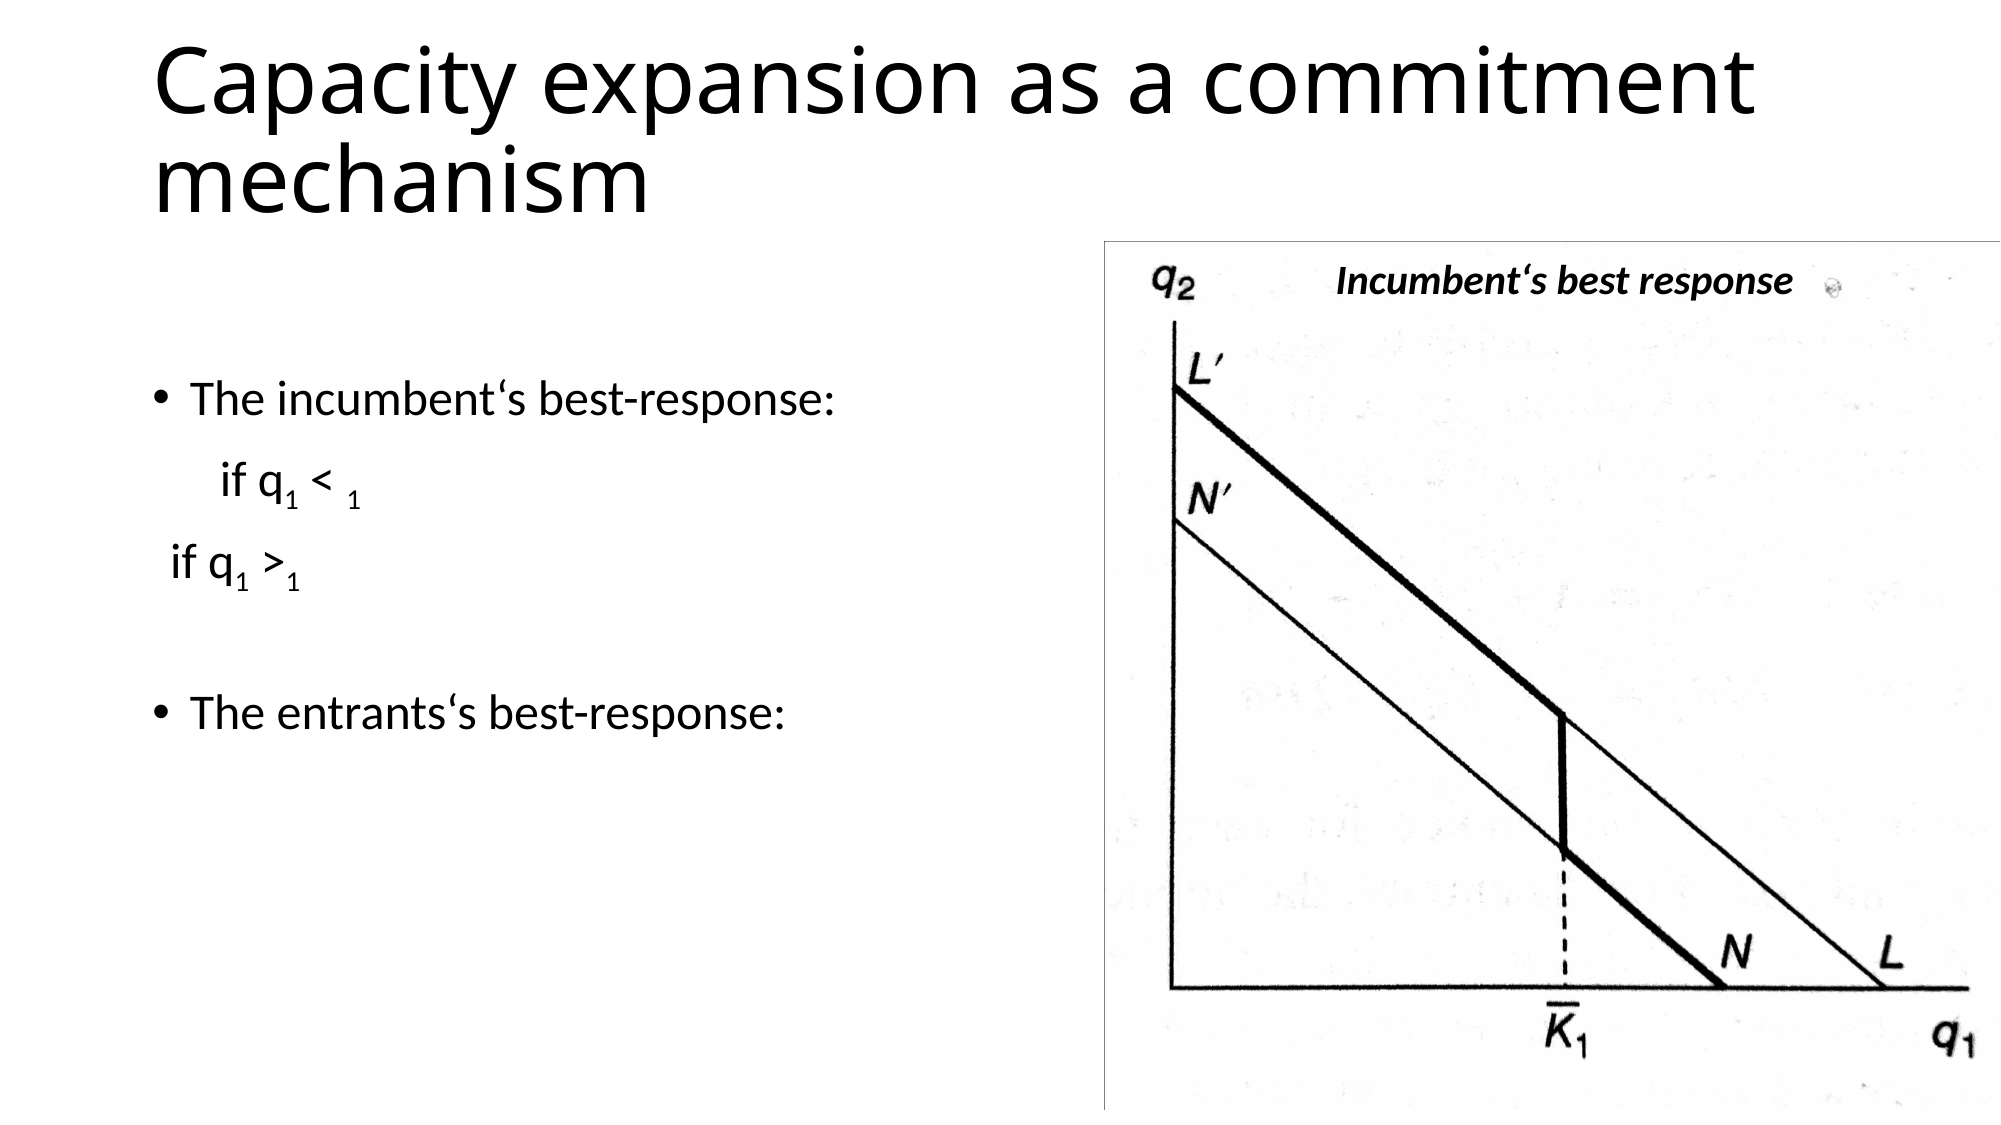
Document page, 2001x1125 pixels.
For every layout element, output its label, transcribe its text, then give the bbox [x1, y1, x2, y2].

title Capacity expansion as a commitment mechanism [137, 24, 2000, 242]
picture [1104, 241, 2000, 1110]
